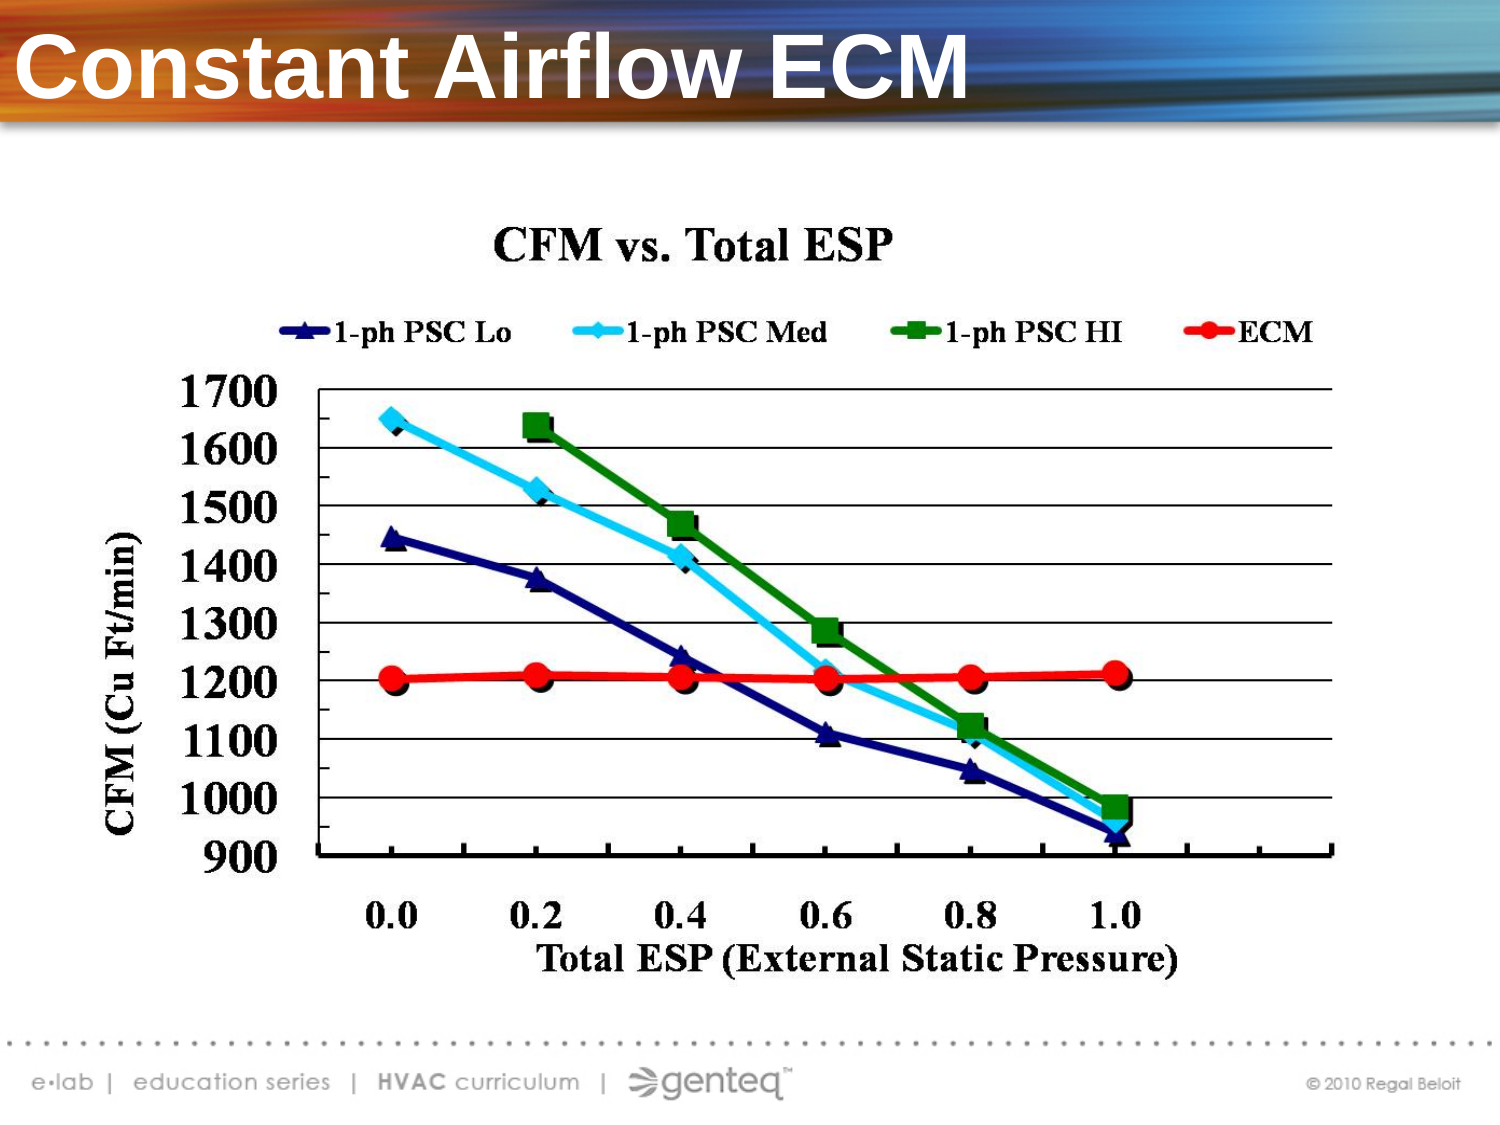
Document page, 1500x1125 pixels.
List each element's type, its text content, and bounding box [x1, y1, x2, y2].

picture [0, 0, 1500, 1125]
text_box Constant Airflow ECM [0, 0, 1475, 125]
